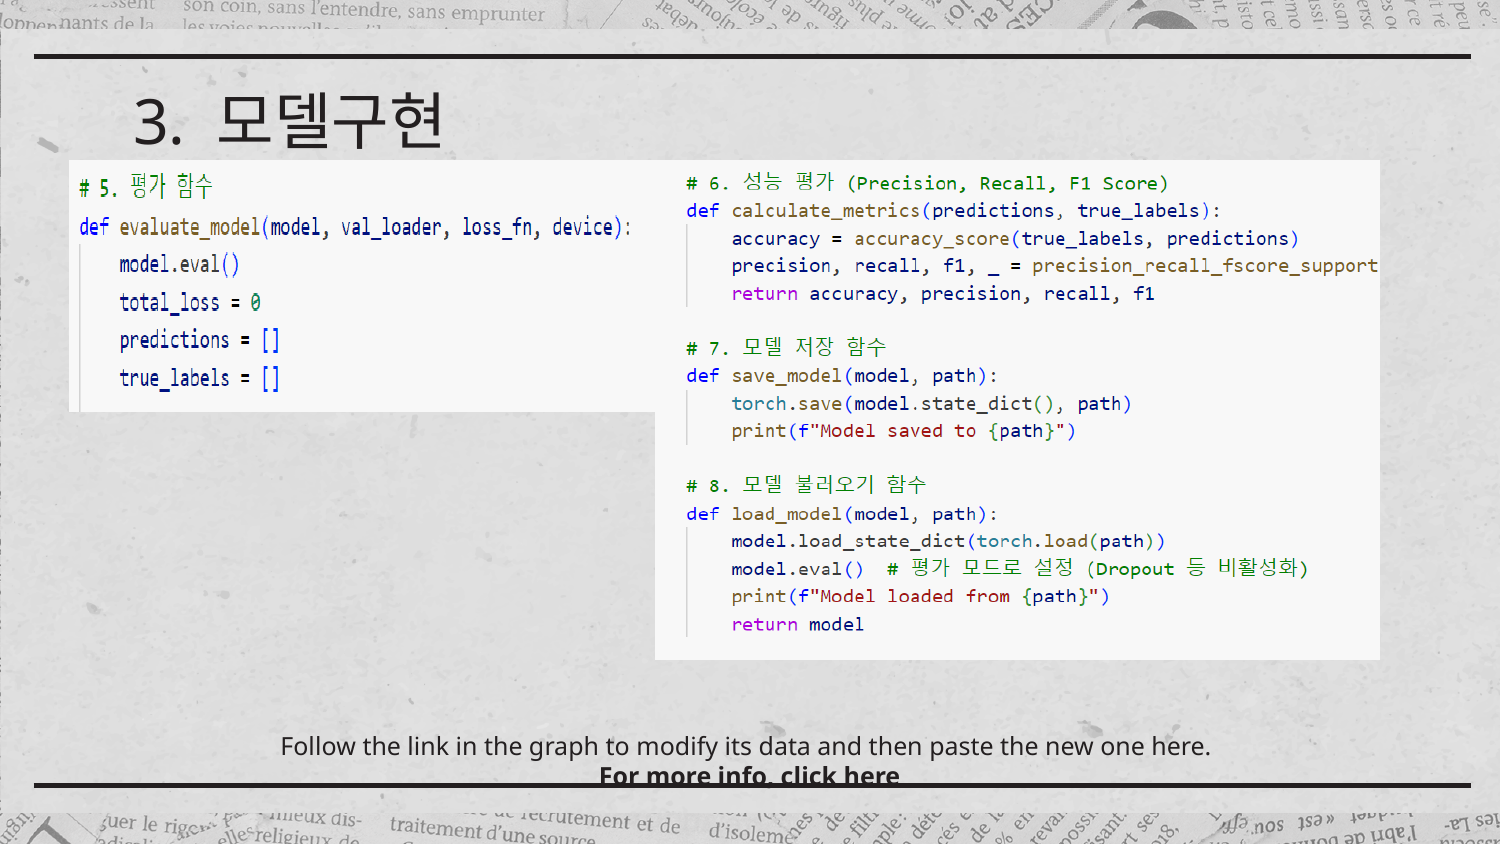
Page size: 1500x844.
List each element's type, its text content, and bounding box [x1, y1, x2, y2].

text_box Follow the link in the graph to modify its data and then paste the new one here. For more info, click here [118, 715, 1382, 765]
picture [1, 29, 1500, 813]
title 3. 모델구현 [118, 72, 1382, 162]
